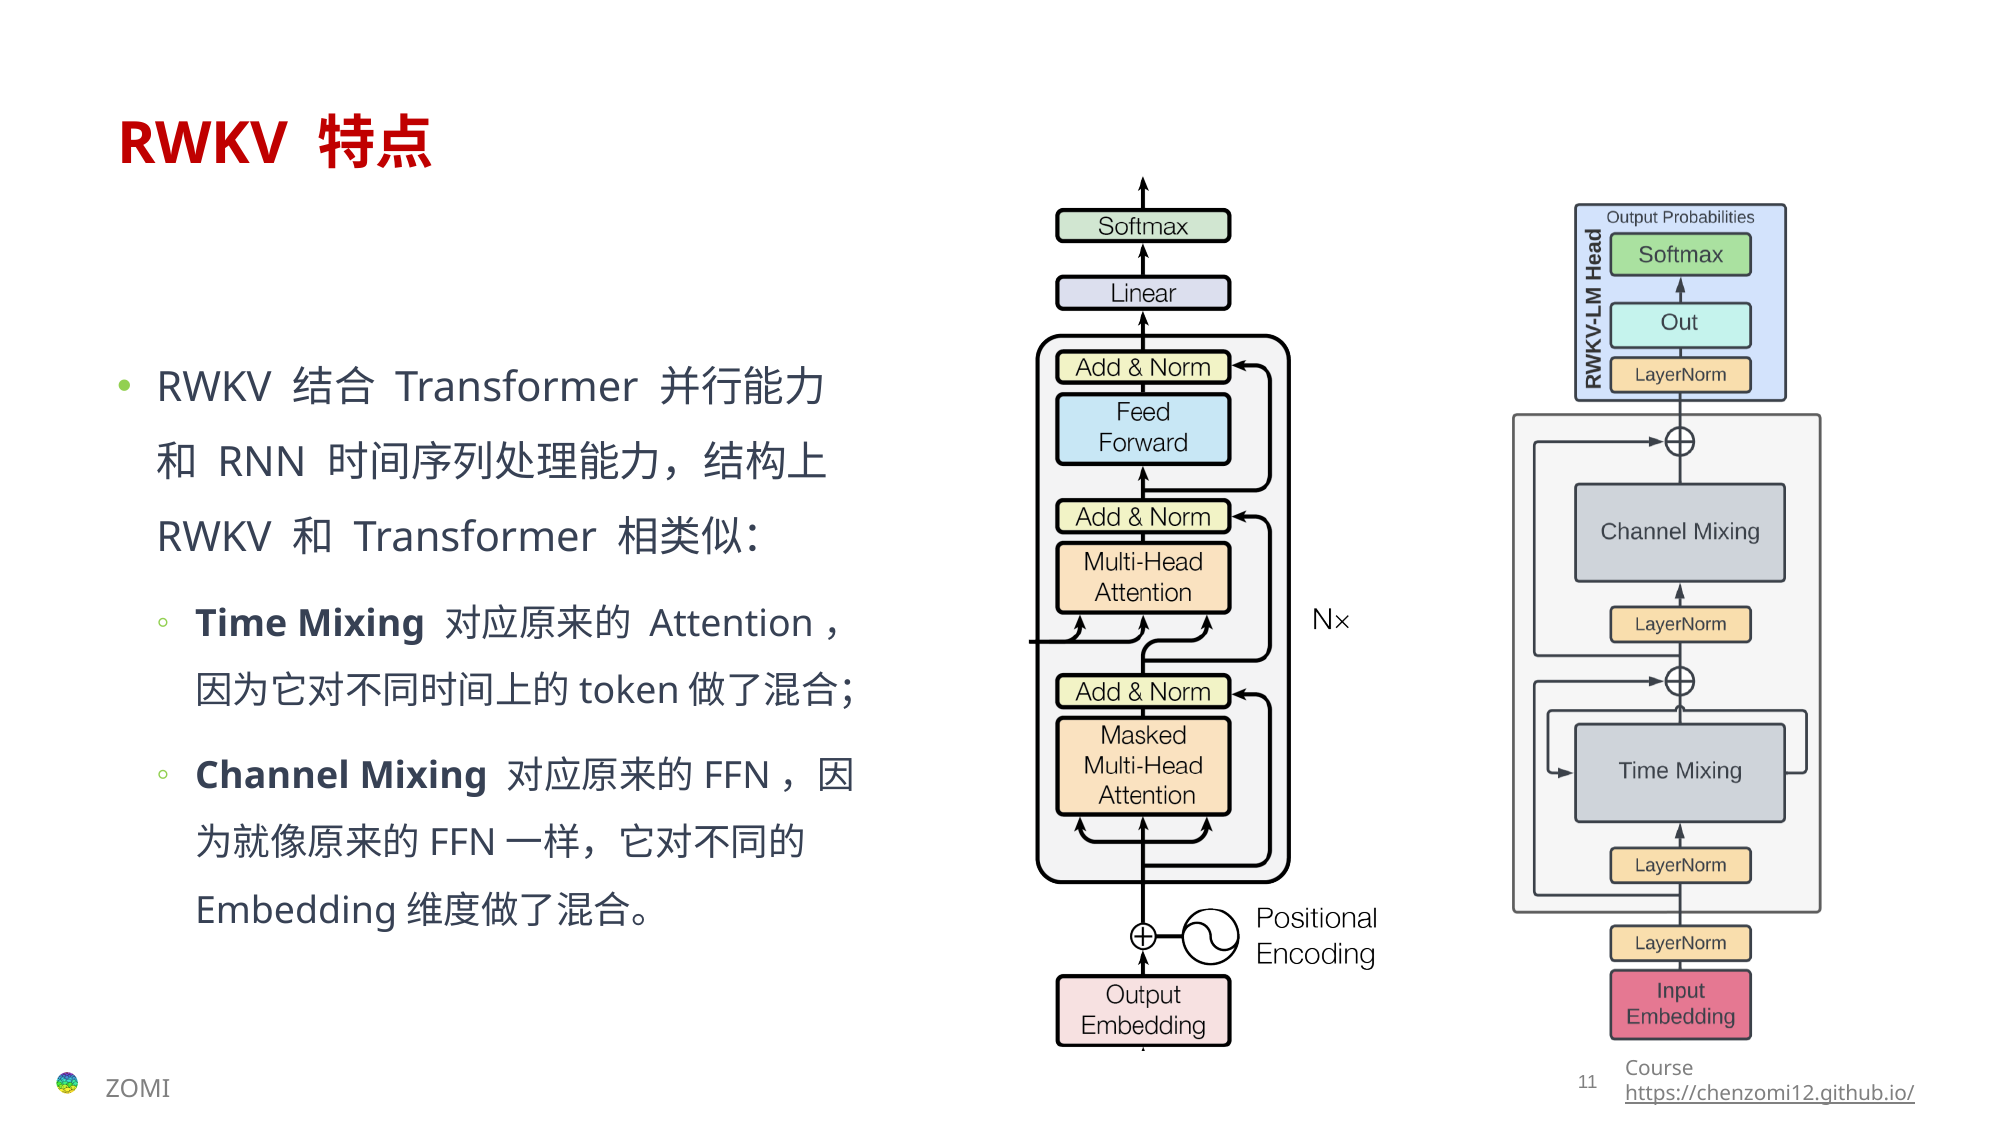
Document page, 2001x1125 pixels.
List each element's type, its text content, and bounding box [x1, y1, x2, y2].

picture [1028, 170, 1392, 1051]
list RWKV 结合 Transformer 并行能力和 RNN 时间序列处理能力，结构上 RWKV 和 Transformer 相类似： Time Mixing 对应原来的 Attention，因为它对不同时间上的token做了混合； Channel Mixing 对应原来的FFN，因为就像原来的FFN一样，它对不同的Embedding维度做了混合。 [102, 223, 883, 1043]
picture [57, 1073, 77, 1093]
title RWKV 特点 [102, 91, 1901, 189]
picture [1479, 188, 1852, 1050]
